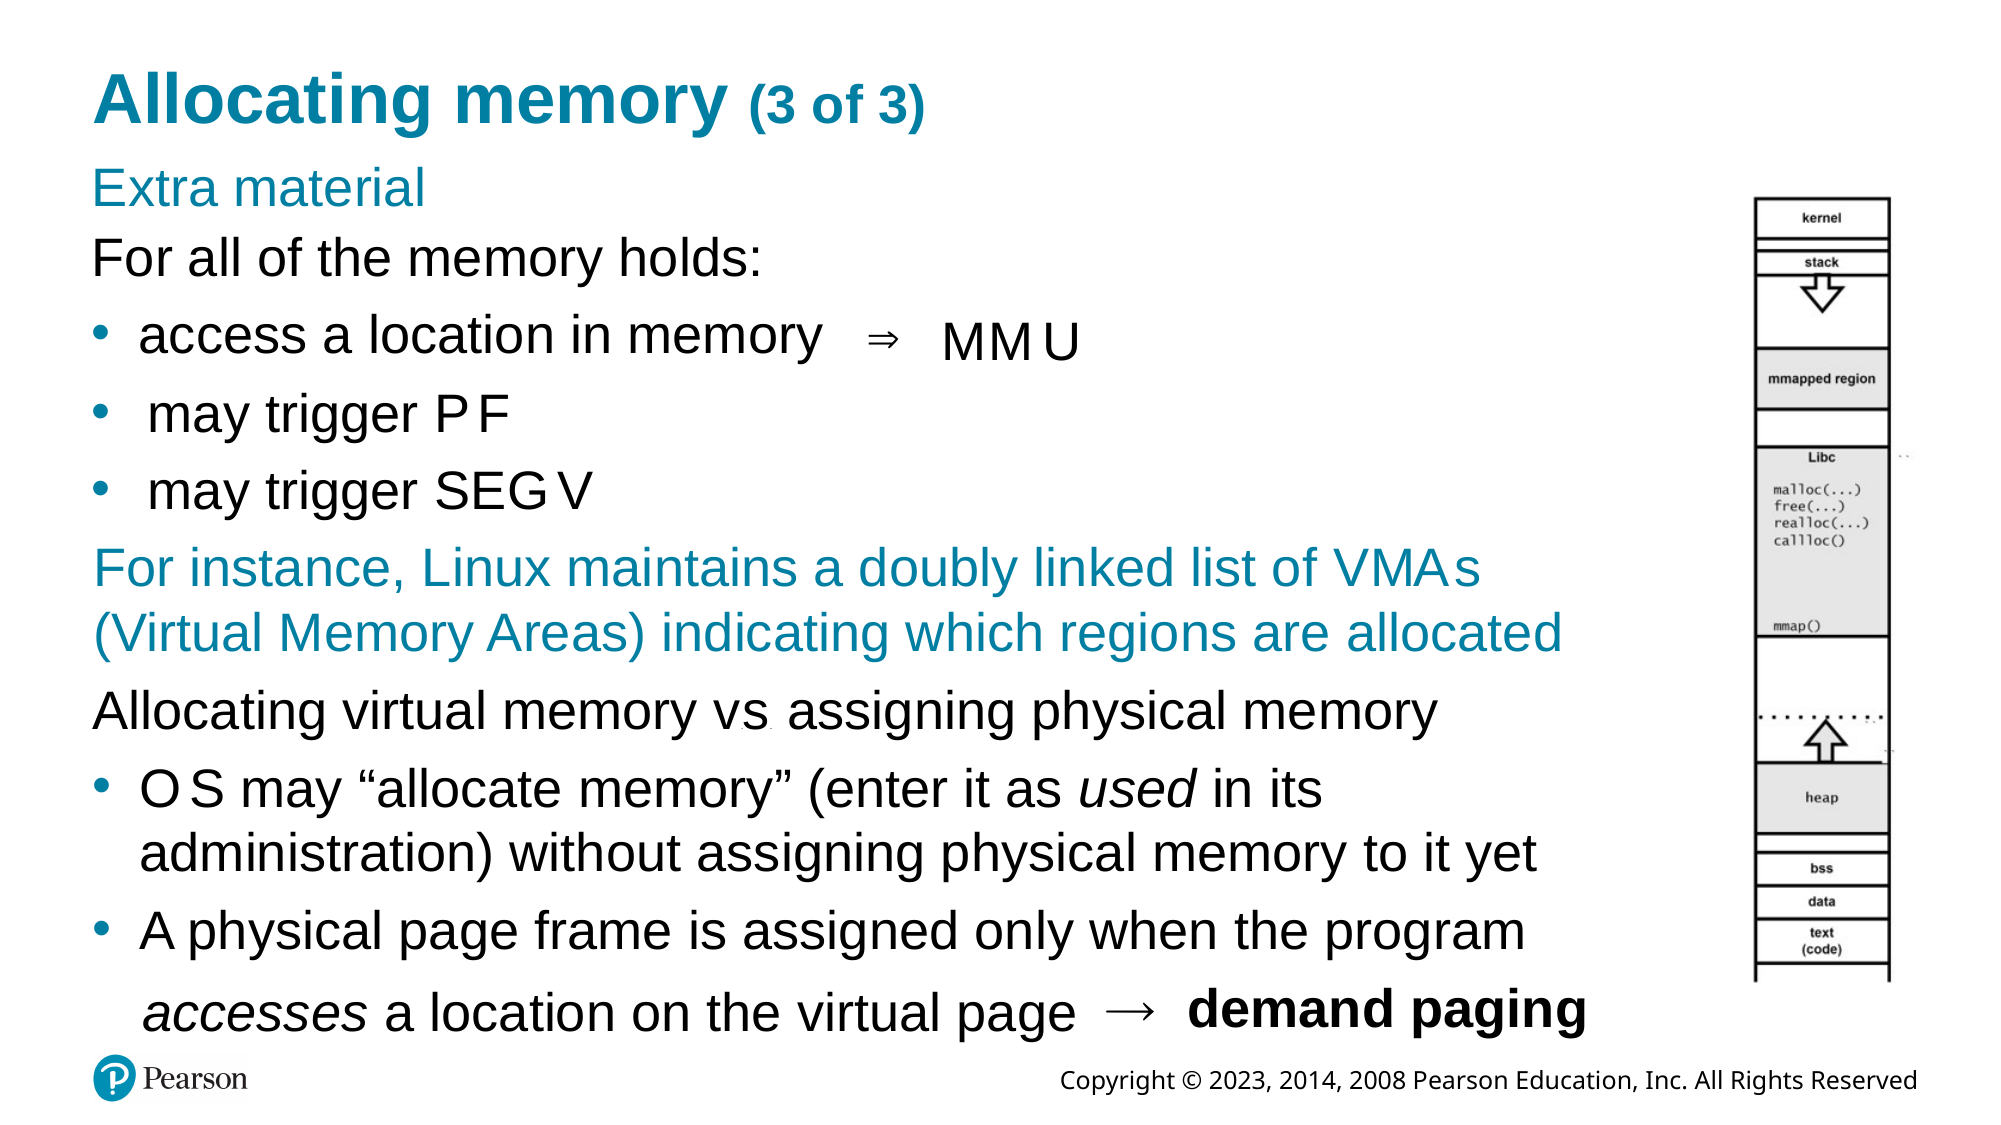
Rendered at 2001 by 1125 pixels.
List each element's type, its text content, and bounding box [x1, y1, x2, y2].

list accesses a location on the virtual page [142, 973, 1083, 1125]
list demand paging [1187, 970, 1608, 1125]
list For instance, Linux maintains a doubly linked list of V M A s (Virtual Memory Areas) indicating which regions are allocated [93, 529, 1568, 672]
list may trigger P F may trigger S E G V [91, 374, 828, 1019]
list Extra material [91, 149, 447, 219]
list Allocating virtual memory versus assigning physical memory O S may “allocate memory” (enter it as used in its administration) without assigning physical memory to it yet A physical page frame is assigned only when the program [92, 672, 1689, 1125]
picture [1743, 185, 1922, 996]
list access a location in memory [91, 296, 839, 529]
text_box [861, 320, 915, 364]
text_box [1097, 993, 1176, 1037]
list For all of the memory holds: [91, 219, 829, 296]
list M M U [941, 303, 1100, 529]
title Allocating memory (3 of 3) [92, 0, 1922, 192]
